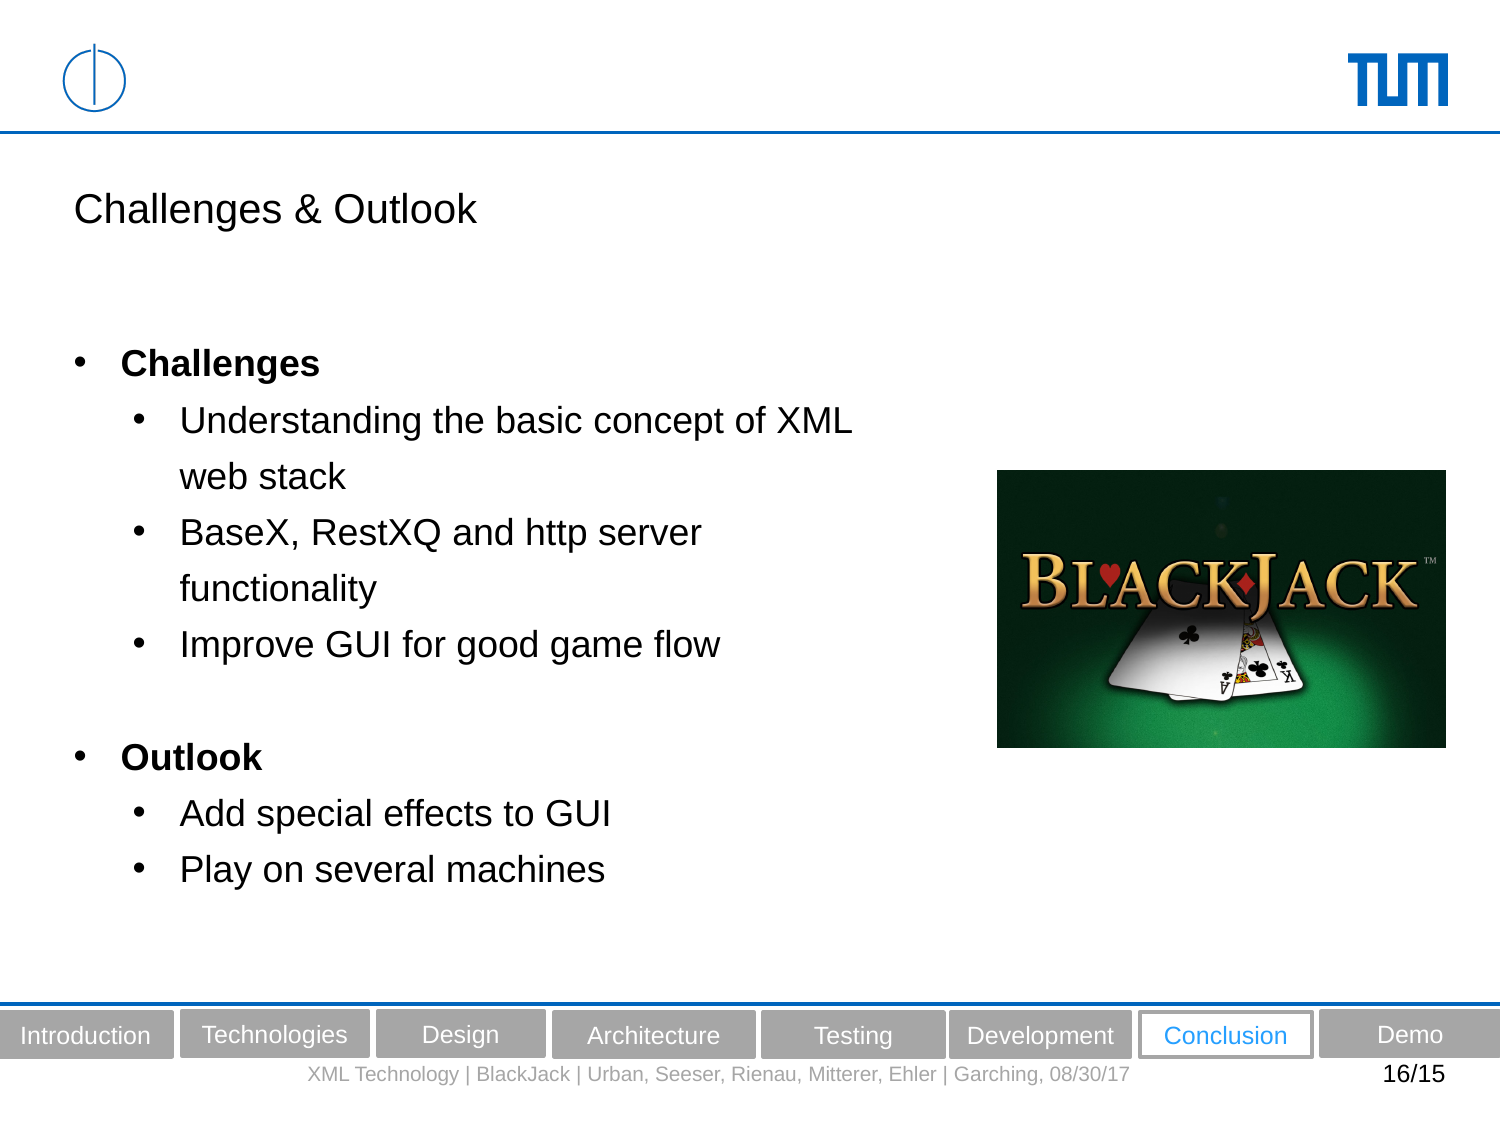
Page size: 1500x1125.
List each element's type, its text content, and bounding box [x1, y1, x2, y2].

text_box Testing [761, 1010, 946, 1059]
text_box Challenges Understanding the basic concept of XML web stack BaseX, RestXQ and http server functionality Improve GUI for good game flow Outlook Add special effects to GUI Play on several machines [58, 246, 916, 972]
text_box Design [376, 1009, 546, 1058]
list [997, 470, 1446, 749]
text_box Conclusion [1138, 1010, 1314, 1059]
text_box Development [949, 1010, 1132, 1059]
slide_number 16/15 [1109, 1042, 1446, 1103]
text_box Demo [1319, 1009, 1500, 1058]
title Challenges & Outlook [58, 162, 1278, 222]
text_box Architecture [552, 1010, 756, 1059]
picture [58, 39, 130, 117]
text_box Technologies [180, 1009, 370, 1058]
text_box Introduction [0, 1010, 174, 1059]
footer XML Technology | BlackJack | Urban, Seeser, Rienau, Mitterer, Ehler | Garching, 08/30/17 [164, 1042, 1109, 1103]
